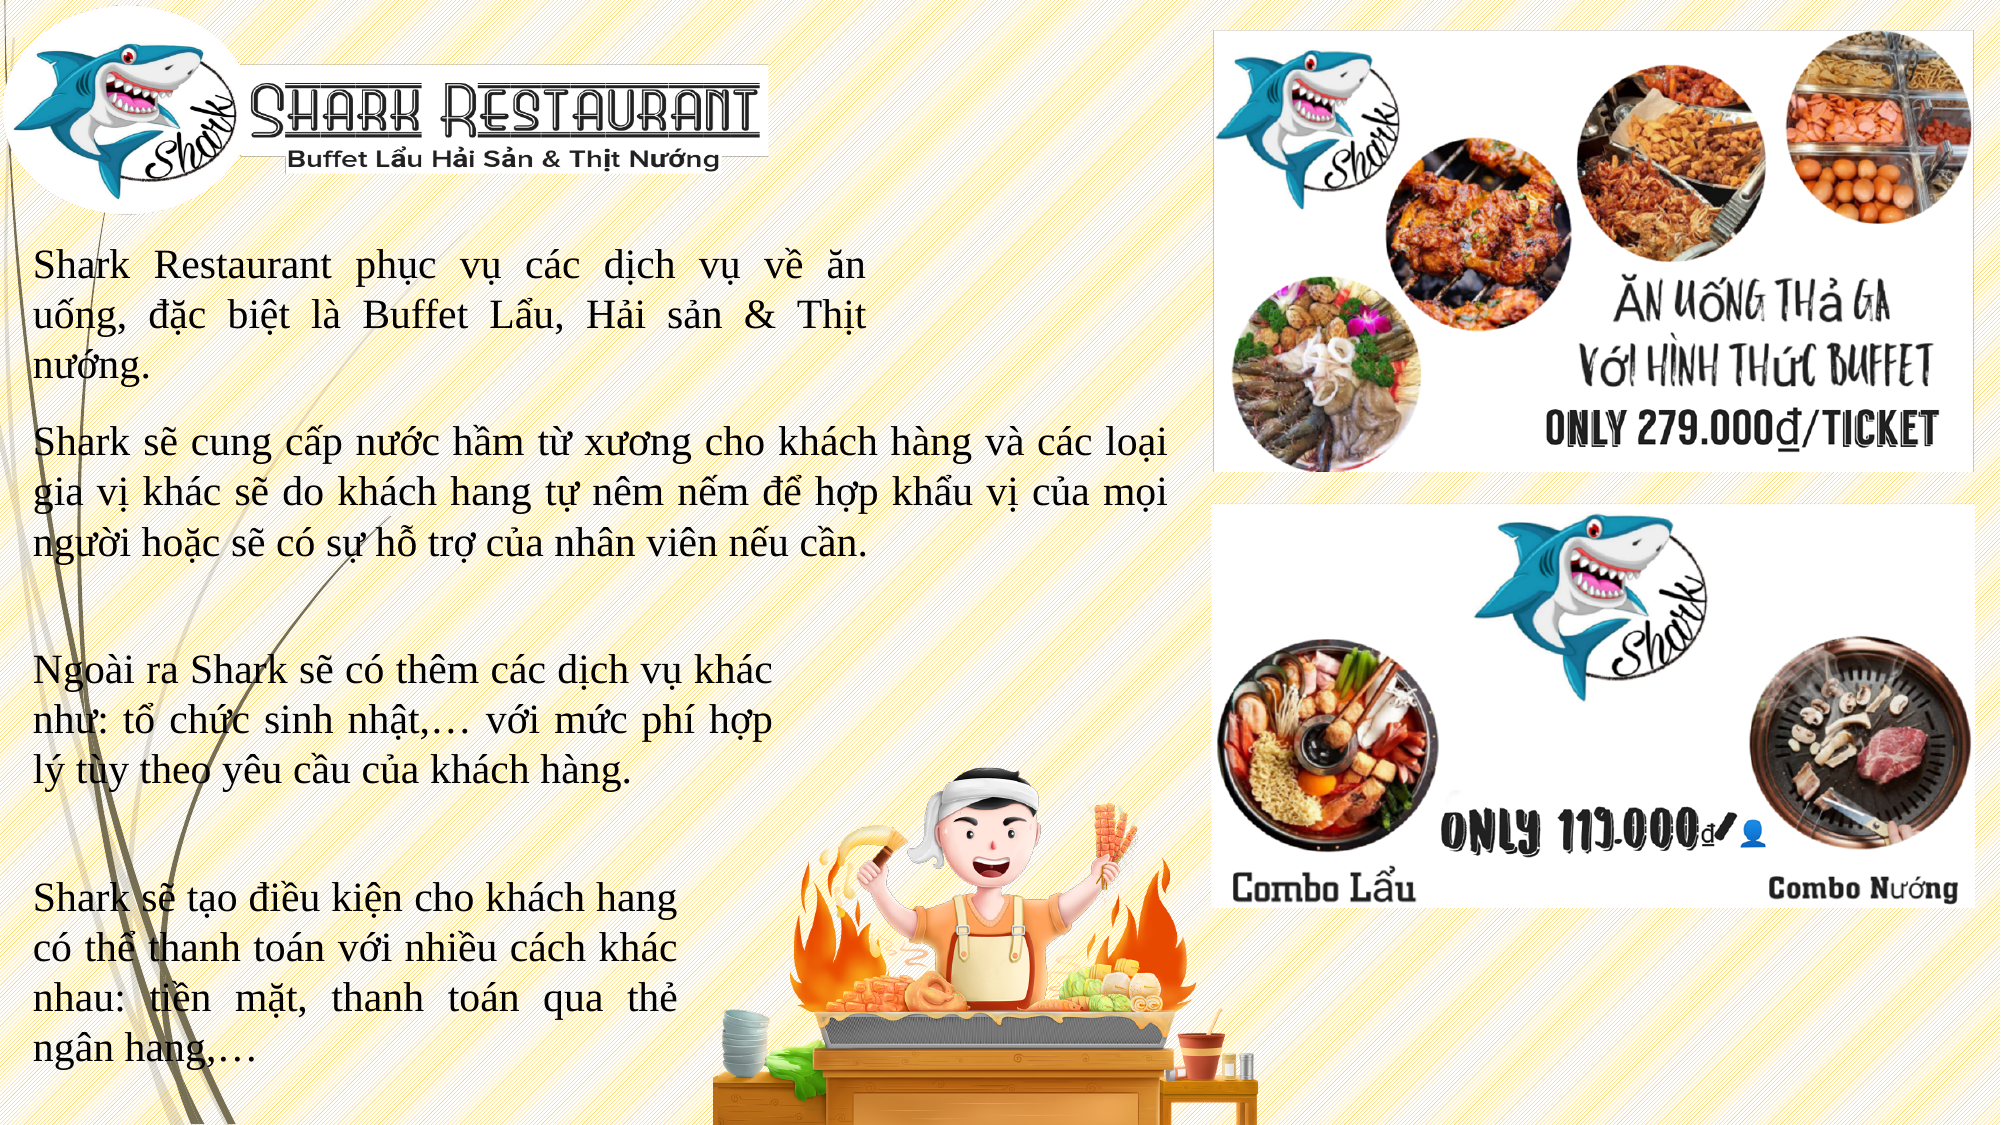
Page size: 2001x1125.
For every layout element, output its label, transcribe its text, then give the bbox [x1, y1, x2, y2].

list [713, 758, 1264, 1125]
picture [1211, 28, 1976, 472]
text_box Shark sẽ tạo điều kiện cho khách hang có thể thanh toán với nhiều cách khác nhau: tiền mặt, thanh toán qua thẻ ngân hang,… [18, 862, 694, 1078]
text_box Ngoài ra Shark sẽ có thêm các dịch vụ khác như: tổ chức sinh nhật,… với mức phí hợp lý tùy theo yêu cầu của khách hàng. [18, 634, 789, 800]
text_box Shark sẽ cung cấp nước hầm từ xương cho khách hàng và các loại gia vị khác sẽ do khách hang tự nêm nếm để hợp khẩu vị của mọi người hoặc sẽ có sự hỗ trợ của nhân viên nếu cần. [18, 406, 1185, 572]
picture [1211, 501, 1976, 909]
text_box Shark Restaurant phục vụ các dịch vụ về ăn uống, đặc biệt là Buffet Lẩu, Hải sản & Thịt nướng. [18, 229, 882, 395]
picture [0, 0, 789, 329]
